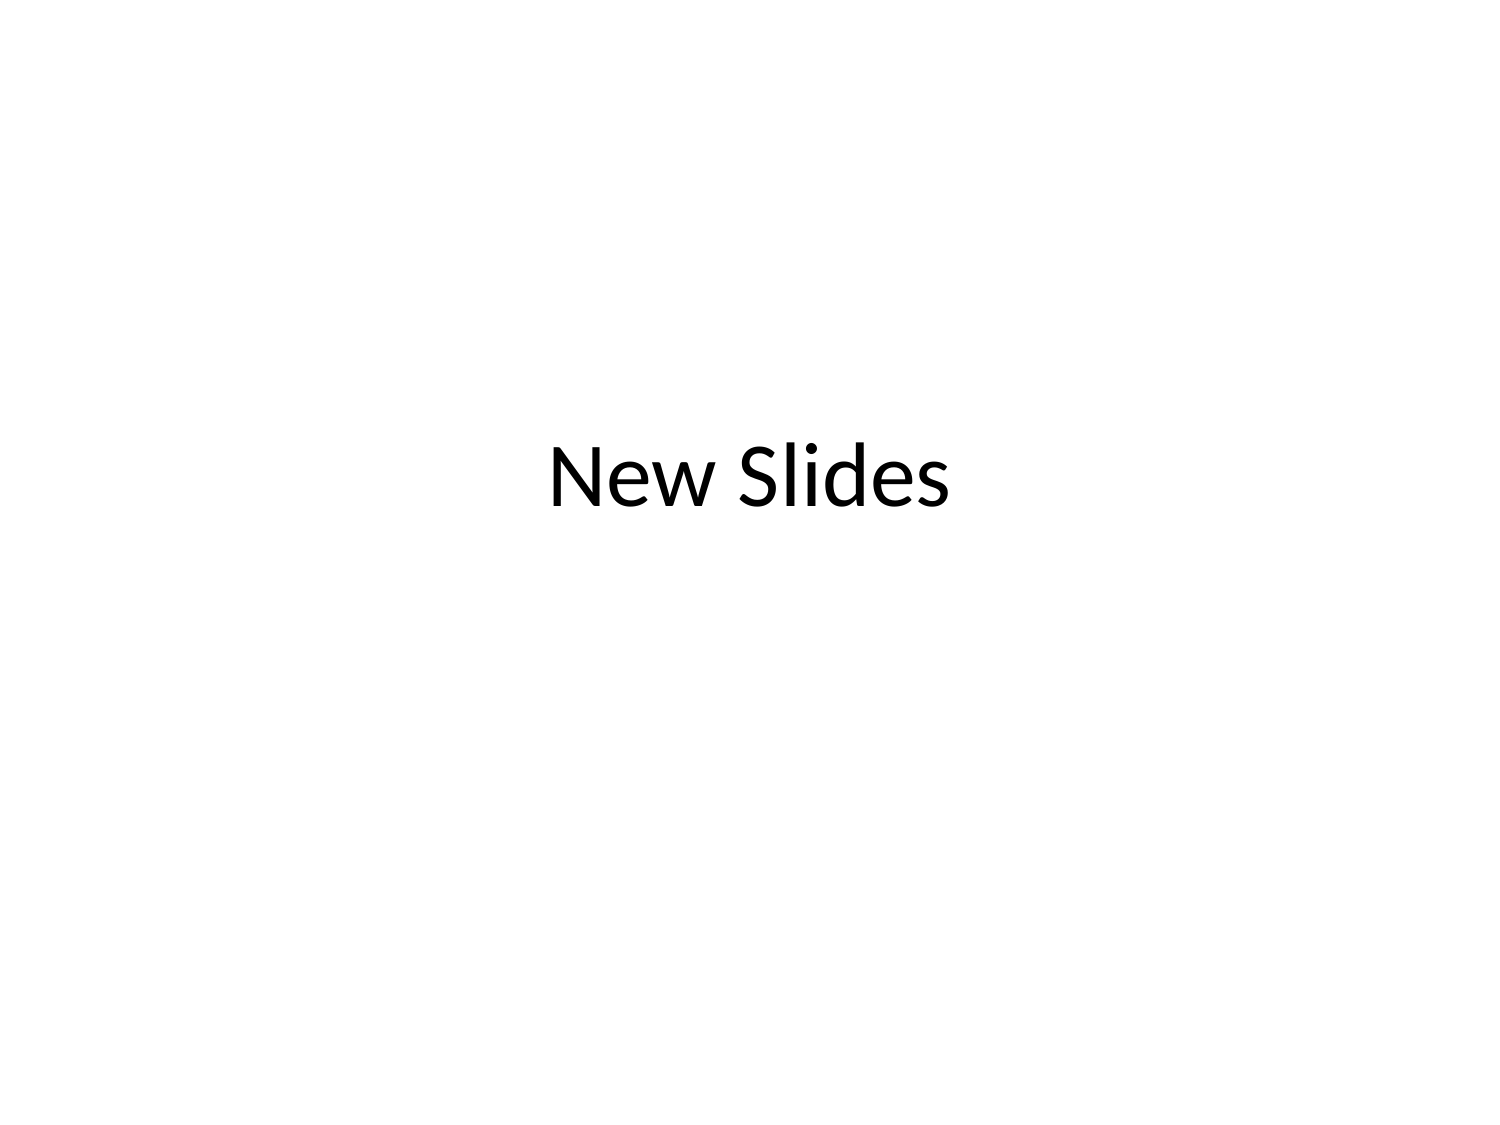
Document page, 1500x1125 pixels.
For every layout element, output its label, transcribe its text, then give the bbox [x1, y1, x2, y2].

title New Slides [112, 349, 1388, 591]
